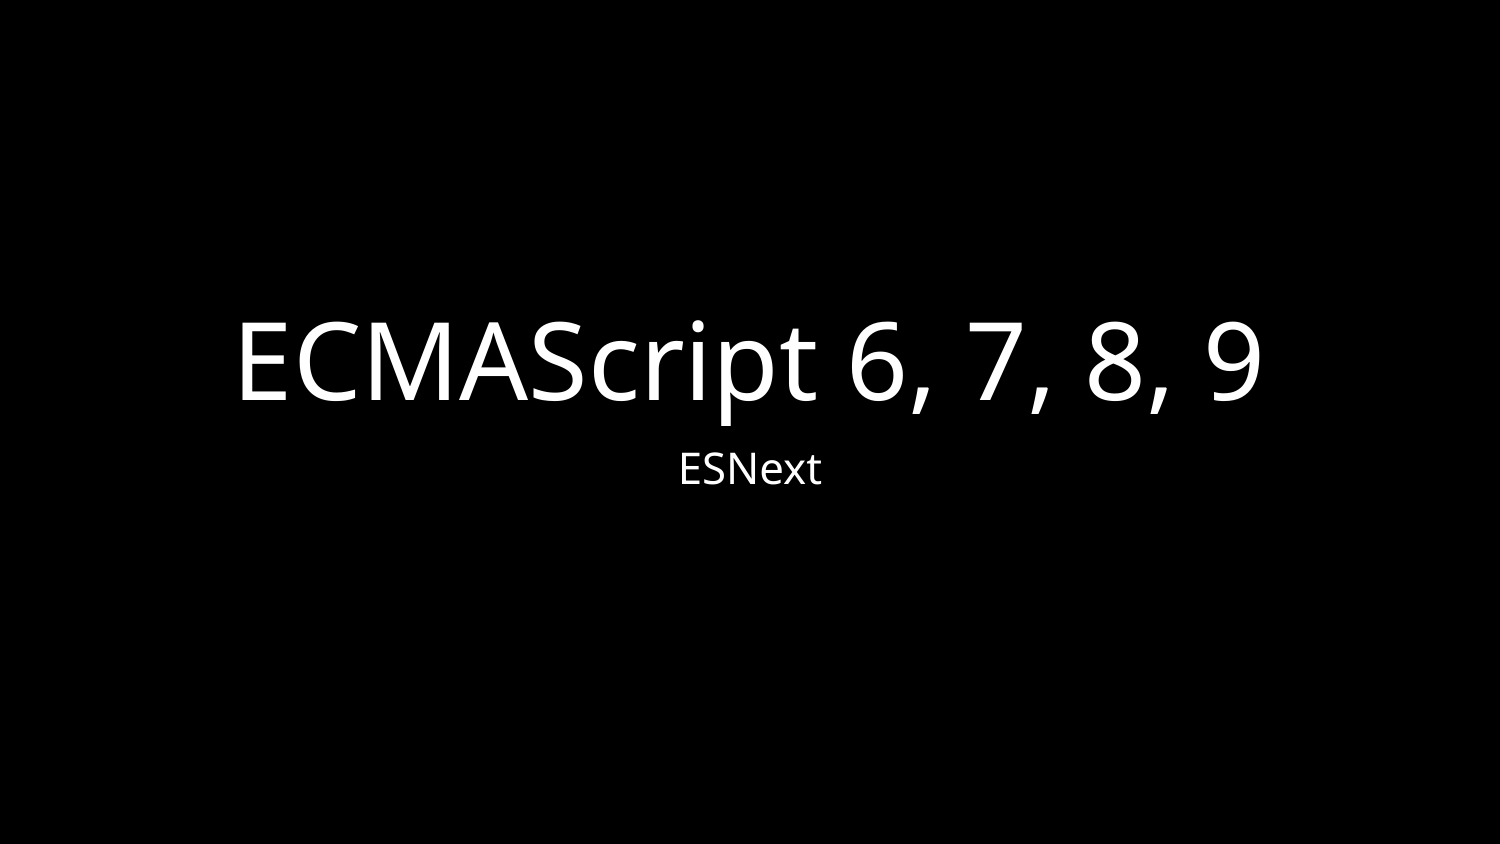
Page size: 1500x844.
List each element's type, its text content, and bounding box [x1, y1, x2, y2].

title ECMAScript 6, 7, 8, 9 [146, 141, 1354, 428]
subtitle ESNext [146, 435, 1354, 533]
